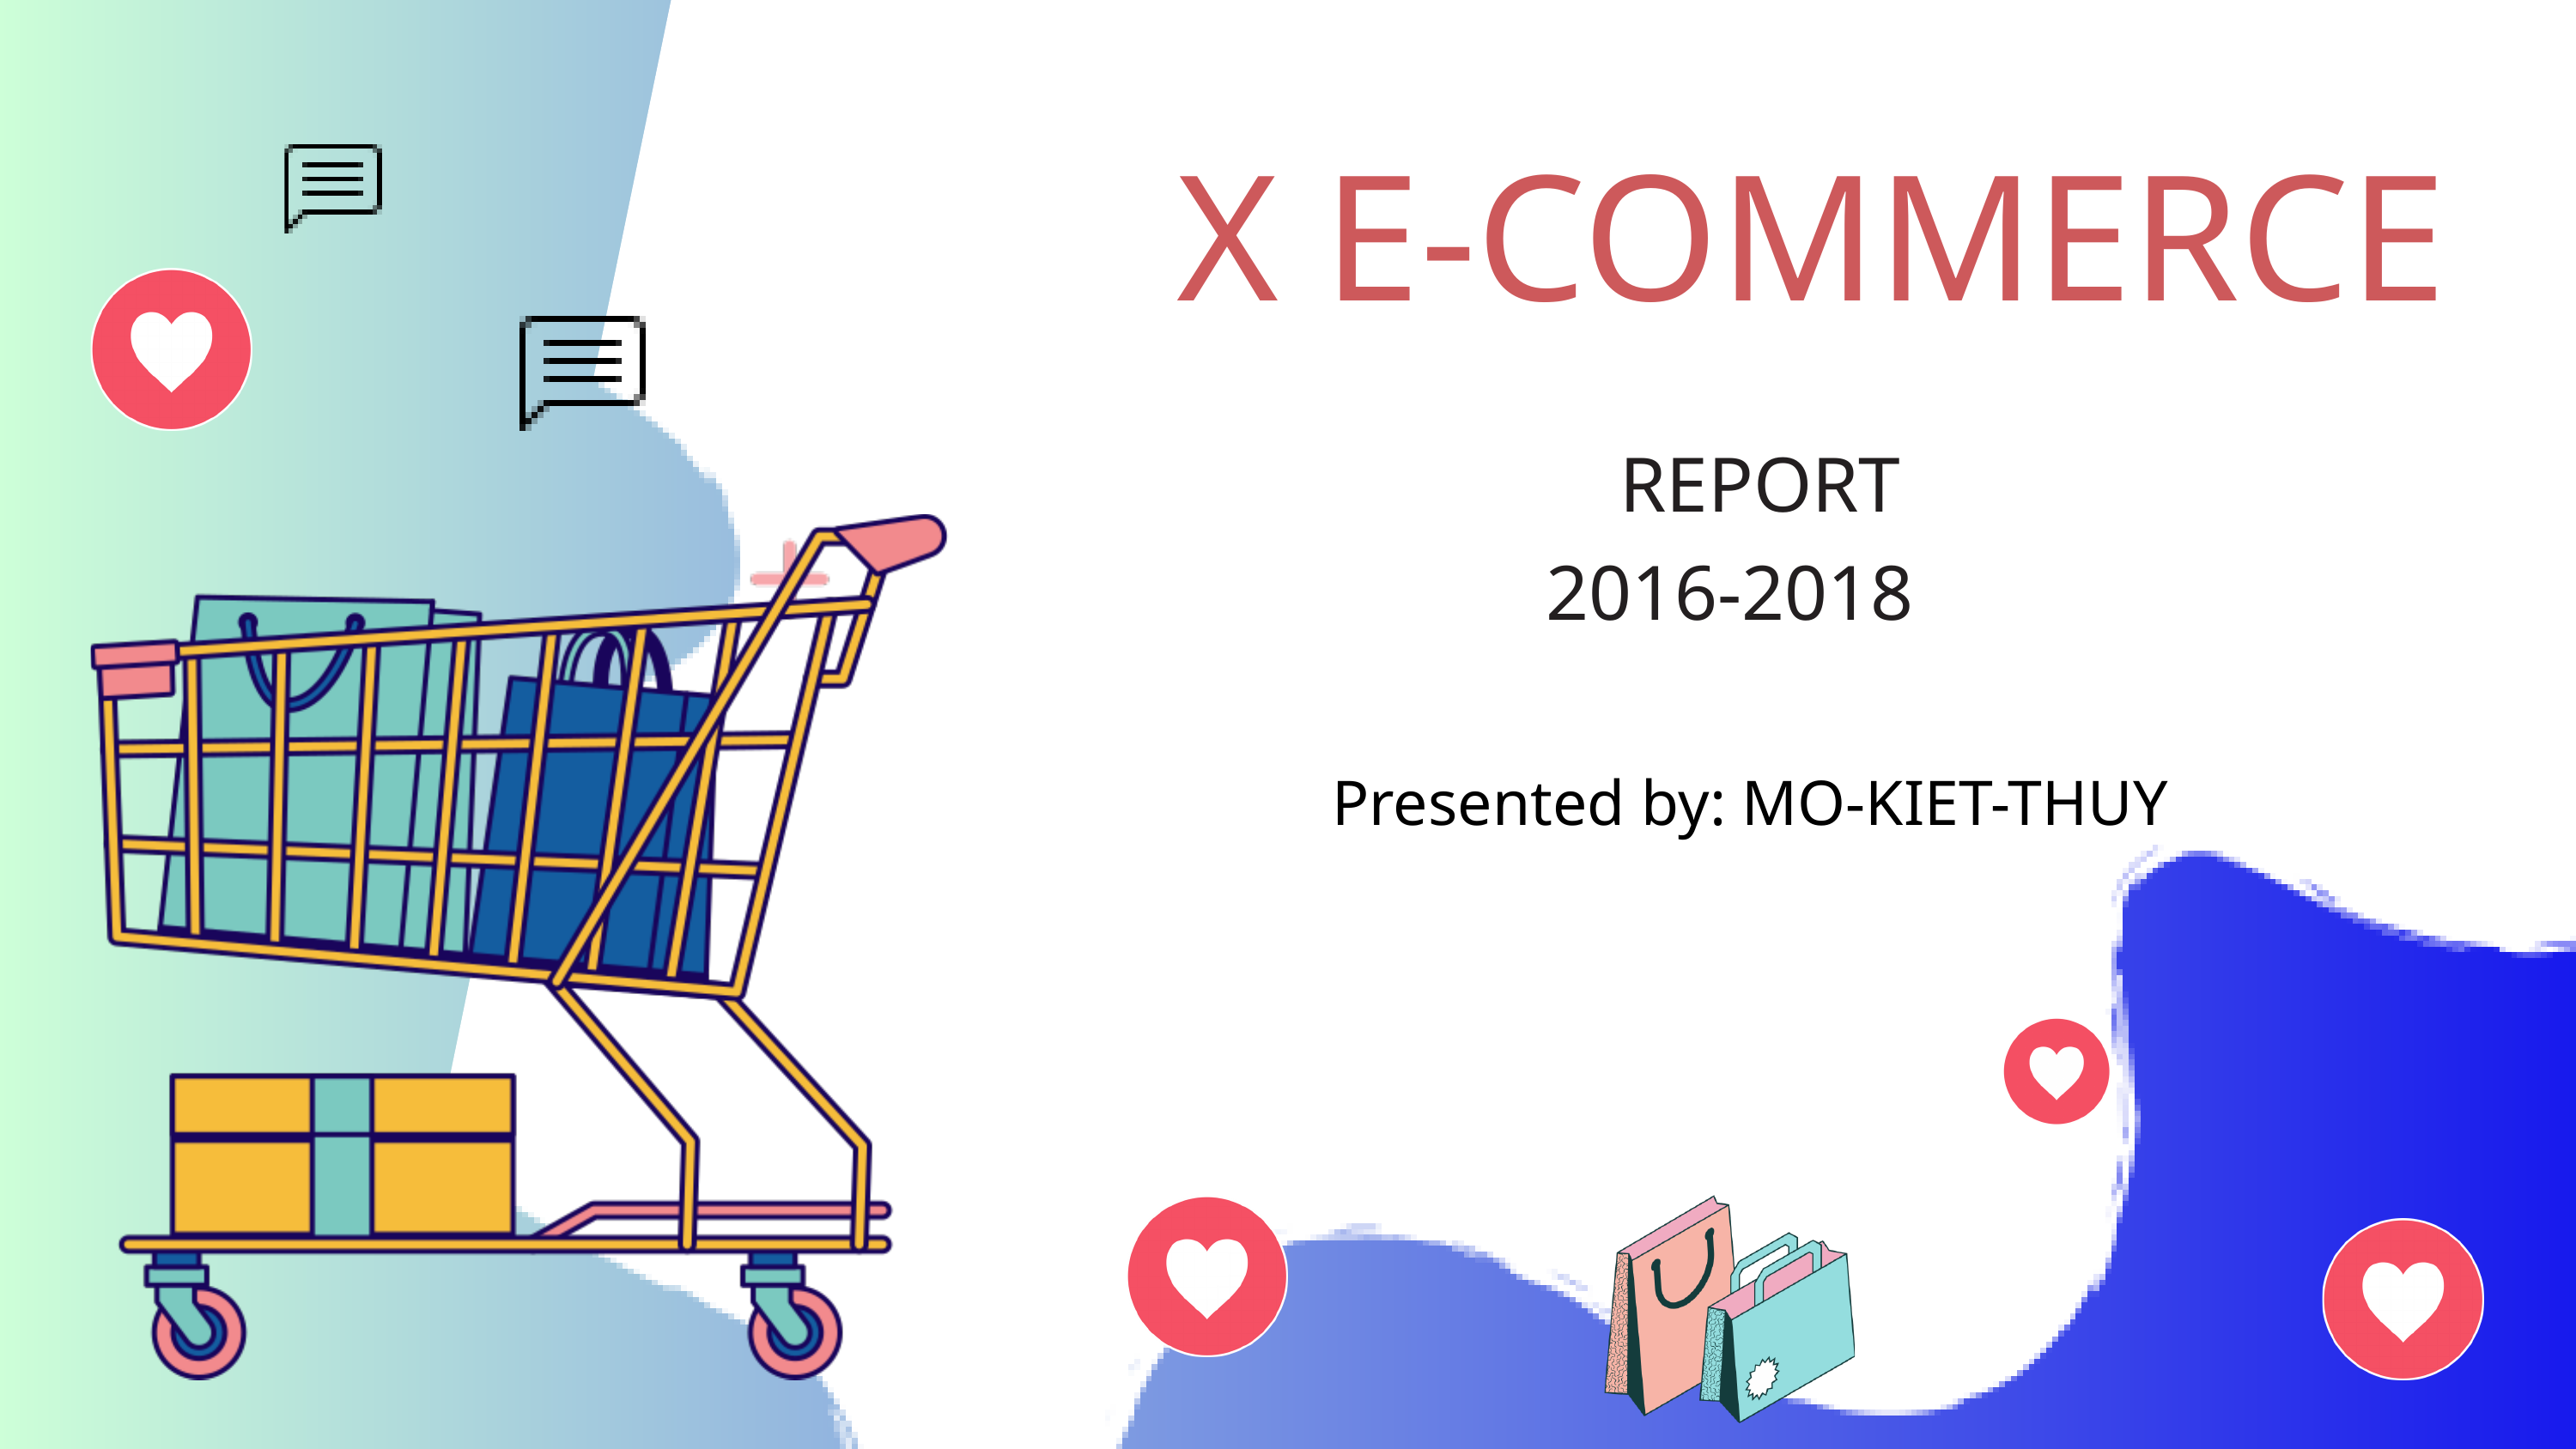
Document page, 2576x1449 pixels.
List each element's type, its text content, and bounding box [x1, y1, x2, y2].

text_box [2002, 1017, 2111, 1125]
text_box [2322, 1218, 2484, 1380]
text_box X E-COMMERCE [1069, 141, 2555, 336]
text_box REPORT [1018, 443, 2503, 528]
text_box Presented by: MO-KIET-THUY [1069, 751, 2432, 839]
text_box [1126, 1195, 1288, 1357]
text_box [519, 316, 646, 431]
text_box [90, 514, 949, 1380]
text_box 2016-2018 [987, 550, 2472, 635]
text_box [381, 0, 2576, 1449]
text_box [284, 144, 382, 233]
text_box [90, 268, 252, 431]
text_box [1604, 1195, 1856, 1423]
